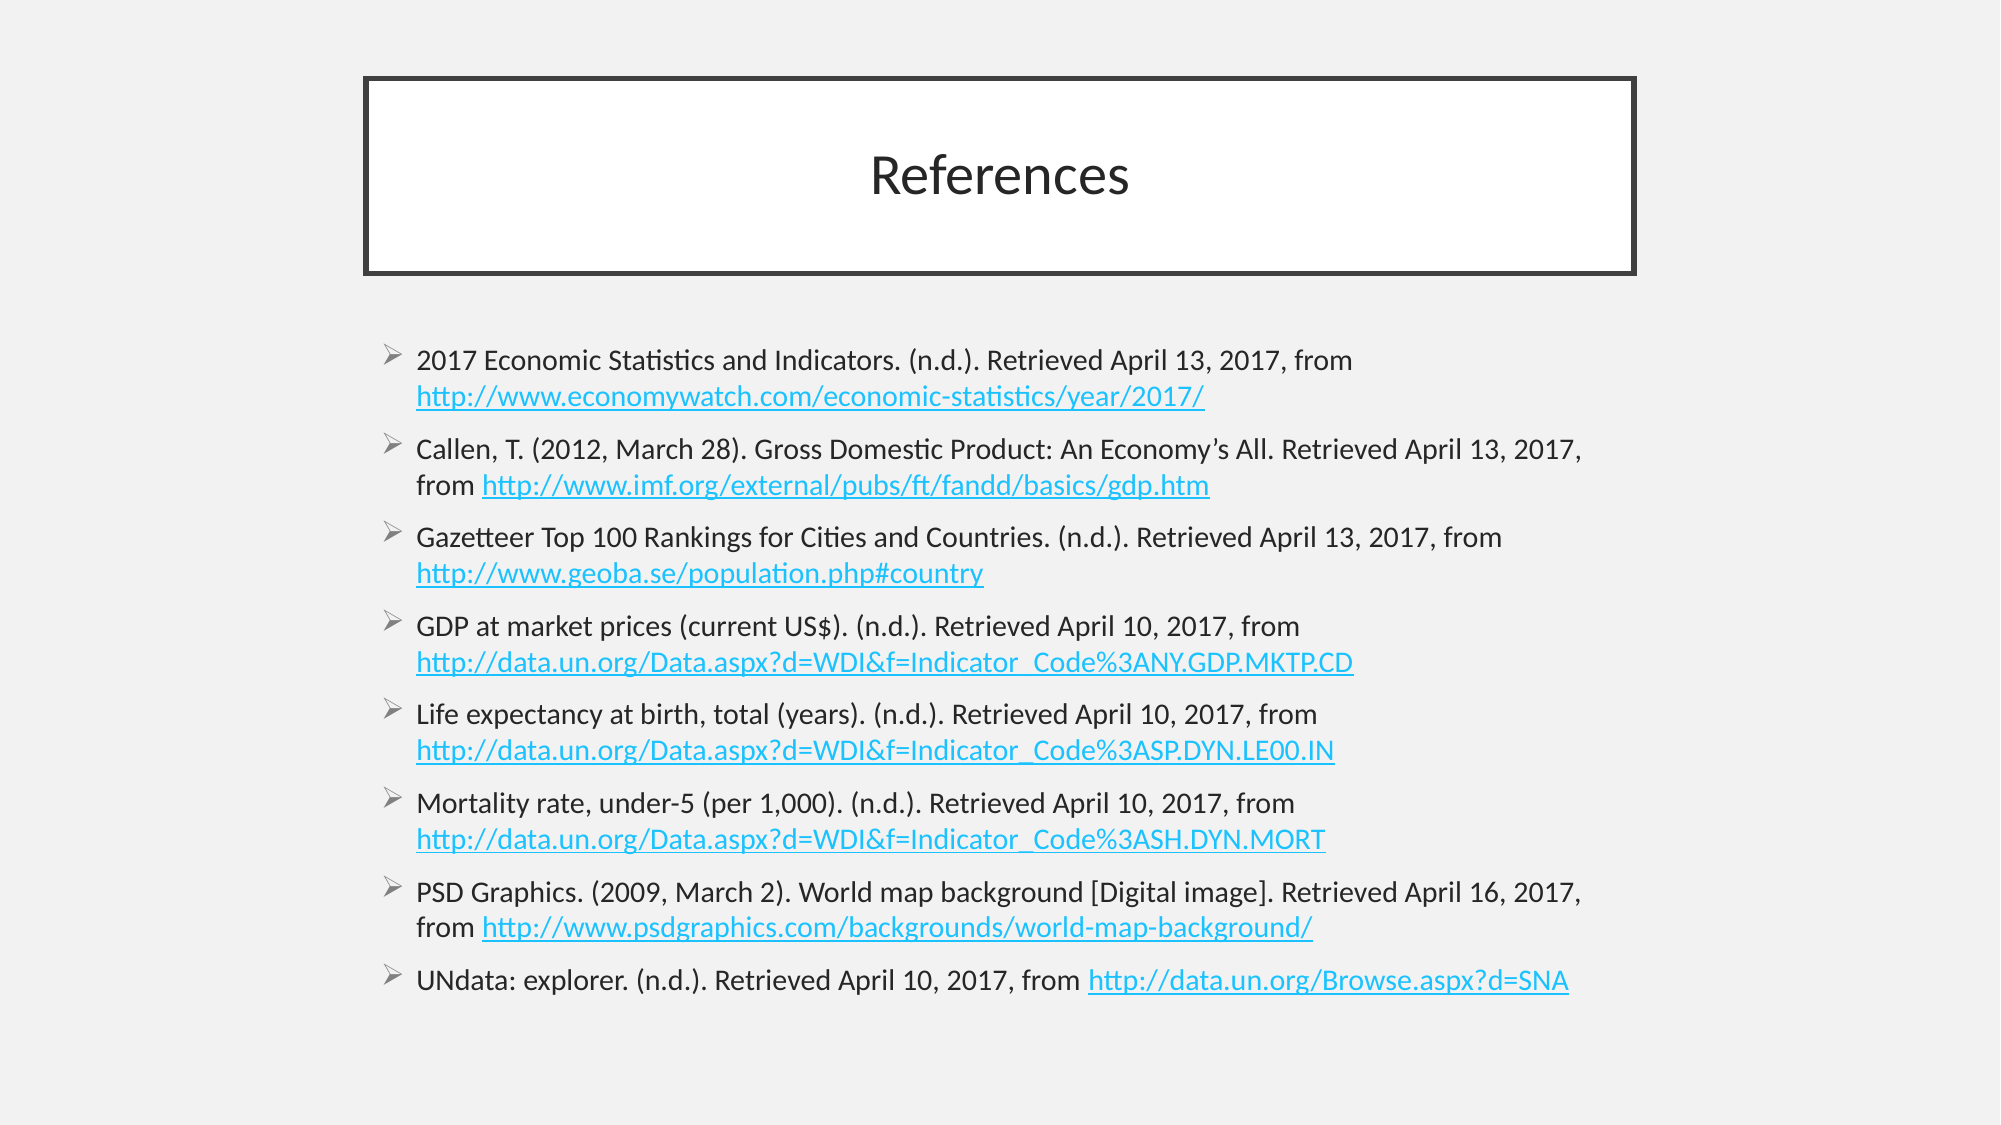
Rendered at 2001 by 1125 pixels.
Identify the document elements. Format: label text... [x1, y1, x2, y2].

list 2017 Economic Statistics and Indicators. (n.d.). Retrieved April 13, 2017, from http://www.economywatch.com/economic-statistics/year/2017/ Callen, T. (2012, March 28). Gross Domestic Product: An Economy’s All. Retrieved April 13, 2017, from http://www.imf.org/external/pubs/ft/fandd/basics/gdp.htm Gazetteer Top 100 Rankings for Cities and Countries. (n.d.). Retrieved April 13, 2017, from http://www.geoba.se/population.php#country GDP at market prices (current US$). (n.d.). Retrieved April 10, 2017, from http://data.un.org/Data.aspx?d=WDI&f=Indicator_Code%3ANY.GDP.MKTP.CD Life expectancy at birth, total (years). (n.d.). Retrieved April 10, 2017, from http://data.un.org/Data.aspx?d=WDI&f=Indicator_Code%3ASP.DYN.LE00.IN Mortality rate, under-5 (per 1,000). (n.d.). Retrieved April 10, 2017, from http://data.un.org/Data.aspx?d=WDI&f=Indicator_Code%3ASH.DYN.MORT PSD Graphics. (2009, March 2). World map background [Digital image]. Retrieved April 16, 2017, from http://www.psdgraphics.com/backgrounds/world-map-background/ UNdata: explorer. (n.d.). Retrieved April 10, 2017, from http://data.un.org/Browse.aspx?d=SNA [366, 333, 1634, 1006]
title References [363, 76, 1637, 276]
